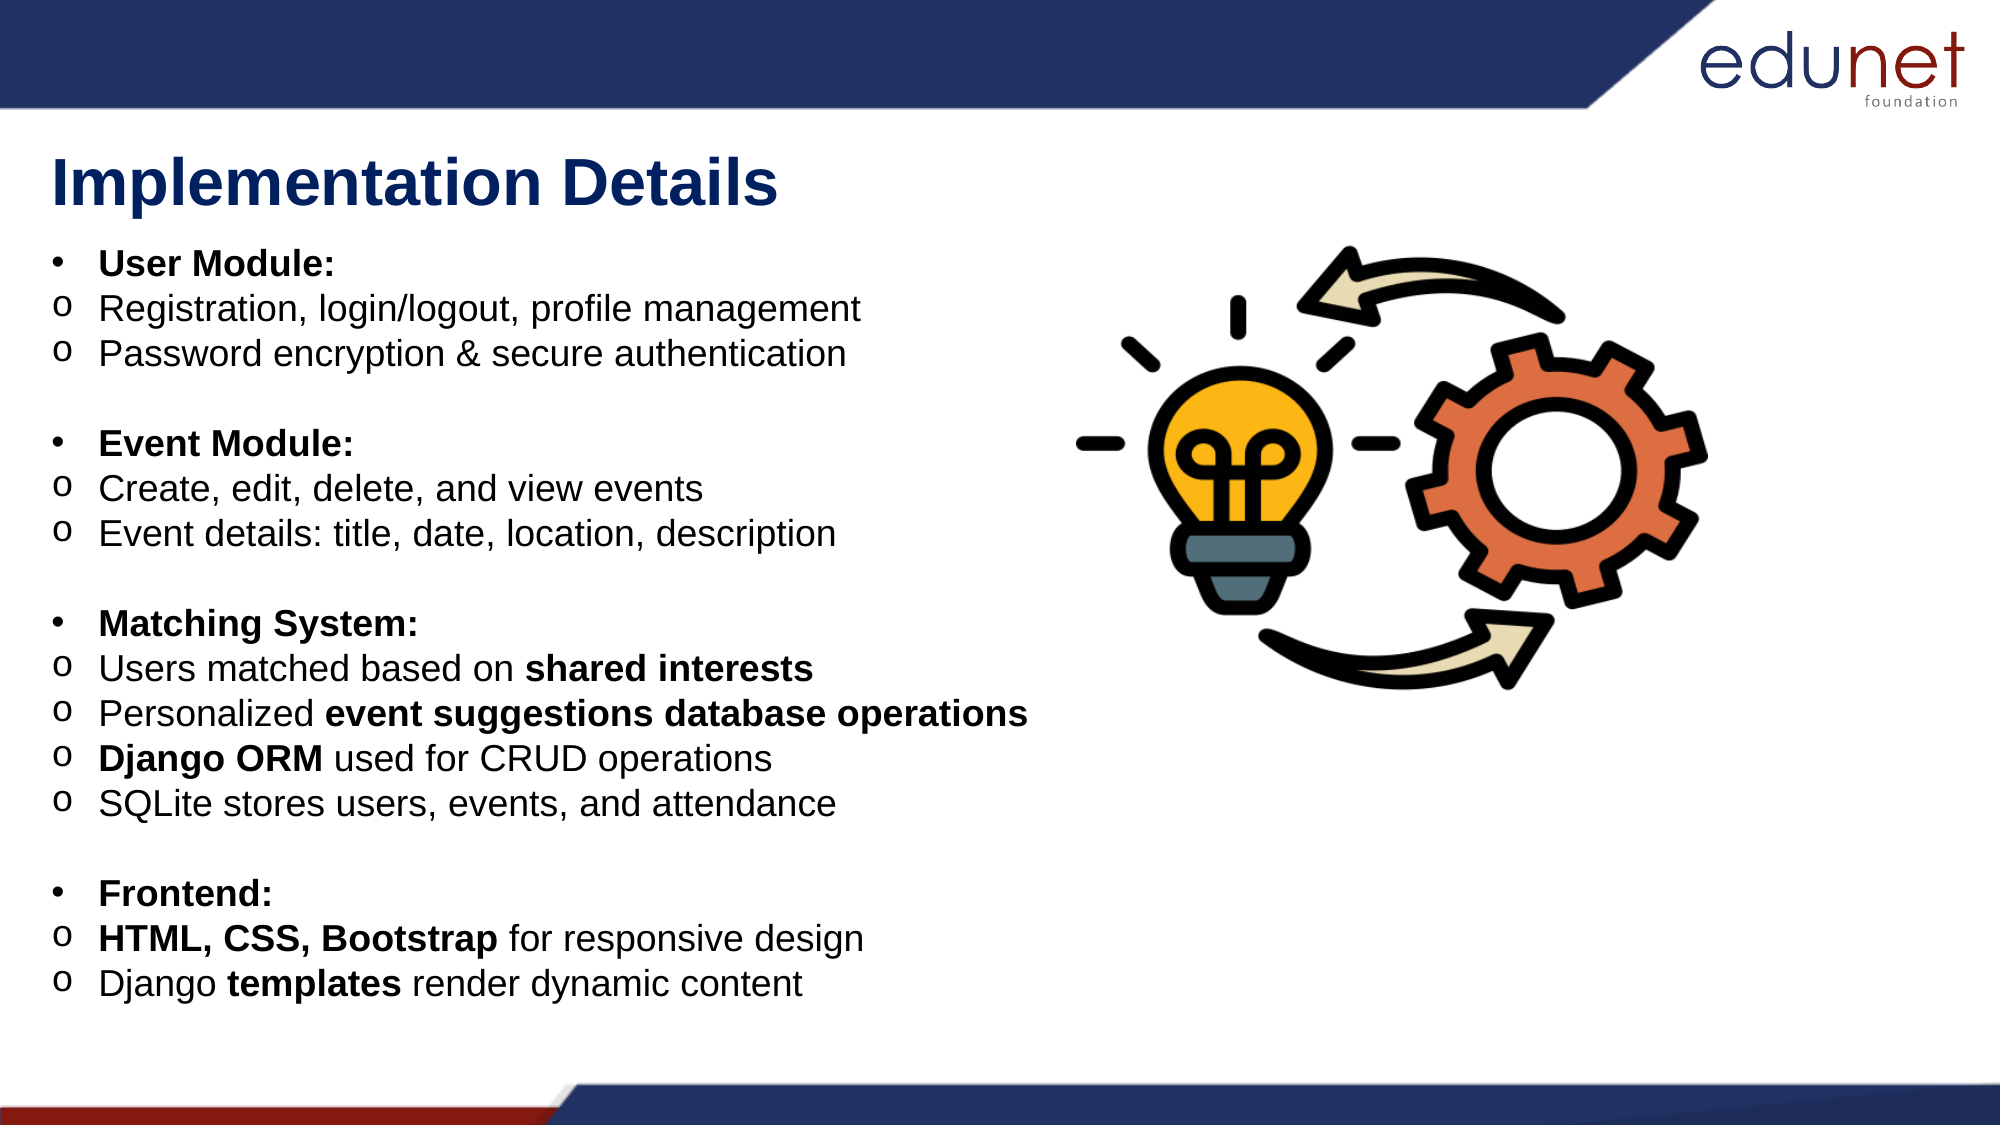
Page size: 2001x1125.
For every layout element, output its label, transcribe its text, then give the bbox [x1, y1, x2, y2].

picture [0, 0, 1977, 117]
text_box Implementation Details [36, 131, 1037, 227]
picture [0, 1070, 2000, 1125]
text_box User Module: Registration, login/logout, profile management Password encryption & secure authentication Event Module: Create, edit, delete, and view events Event details: title, date, location, description Matching System: Users matched based on shared interests Personalized event suggestions database operations Django ORM used for CRUD operations SQLite stores users, events, and attendance Frontend: HTML, CSS, Bootstrap for responsive design Django templates render dynamic content [36, 231, 1077, 1057]
picture [1075, 179, 1708, 757]
